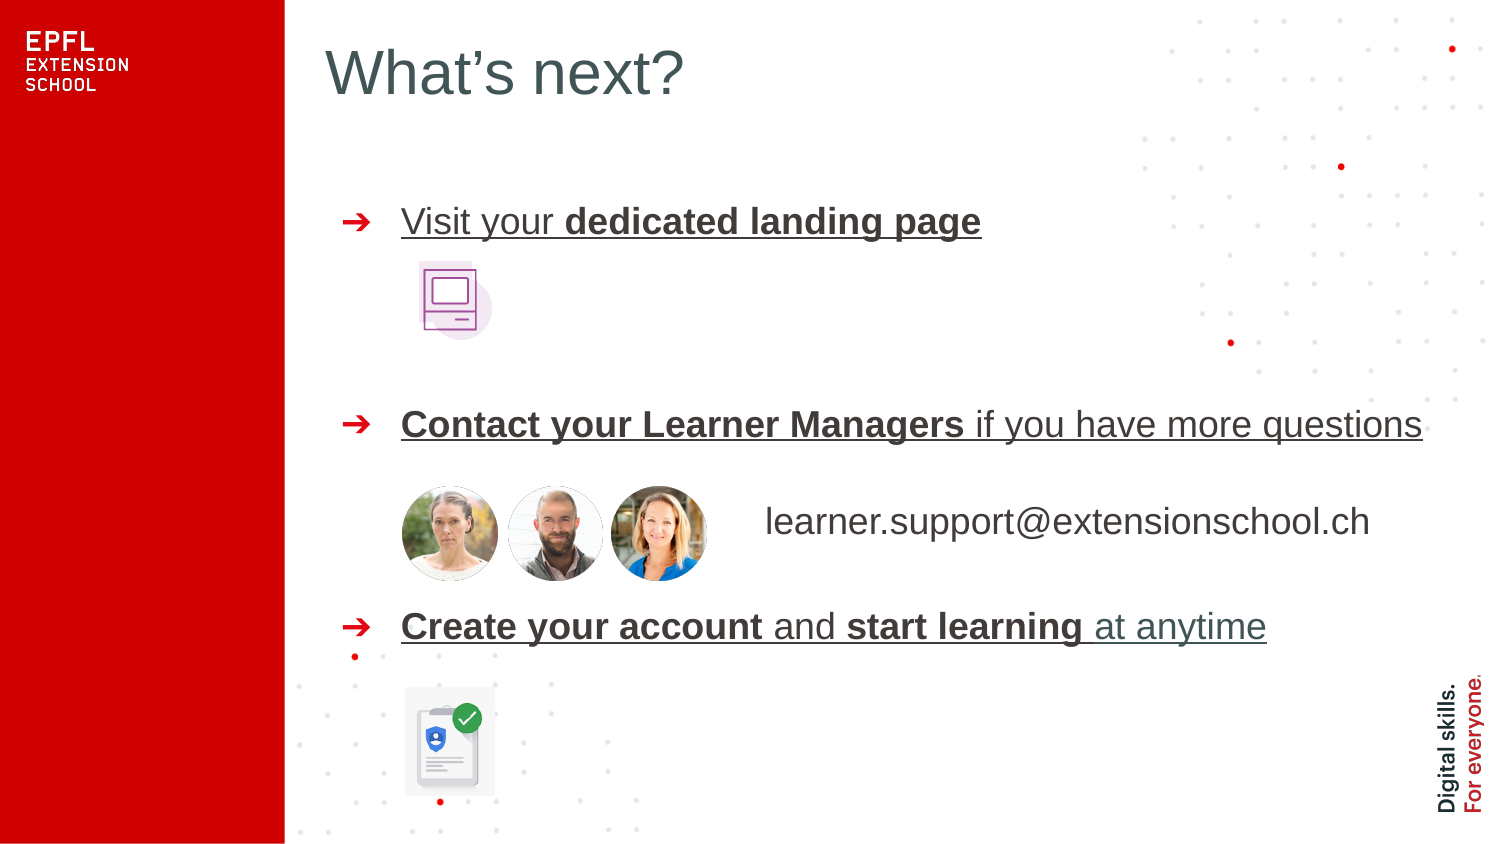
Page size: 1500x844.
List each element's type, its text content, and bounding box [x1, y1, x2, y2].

text_box learner.support@extensionschool.ch [749, 481, 1417, 527]
picture [1141, 0, 1500, 433]
picture [26, 31, 128, 91]
picture [402, 485, 498, 581]
text_box What’s next? Visit your dedicated landing page Contact your Learner Managers if you have more questions Create your account and start learning at anytime [310, 24, 1136, 173]
picture [1438, 676, 1484, 812]
picture [508, 485, 603, 581]
picture [611, 485, 707, 581]
picture [284, 623, 668, 844]
picture [395, 245, 505, 354]
text_box [0, 0, 285, 844]
